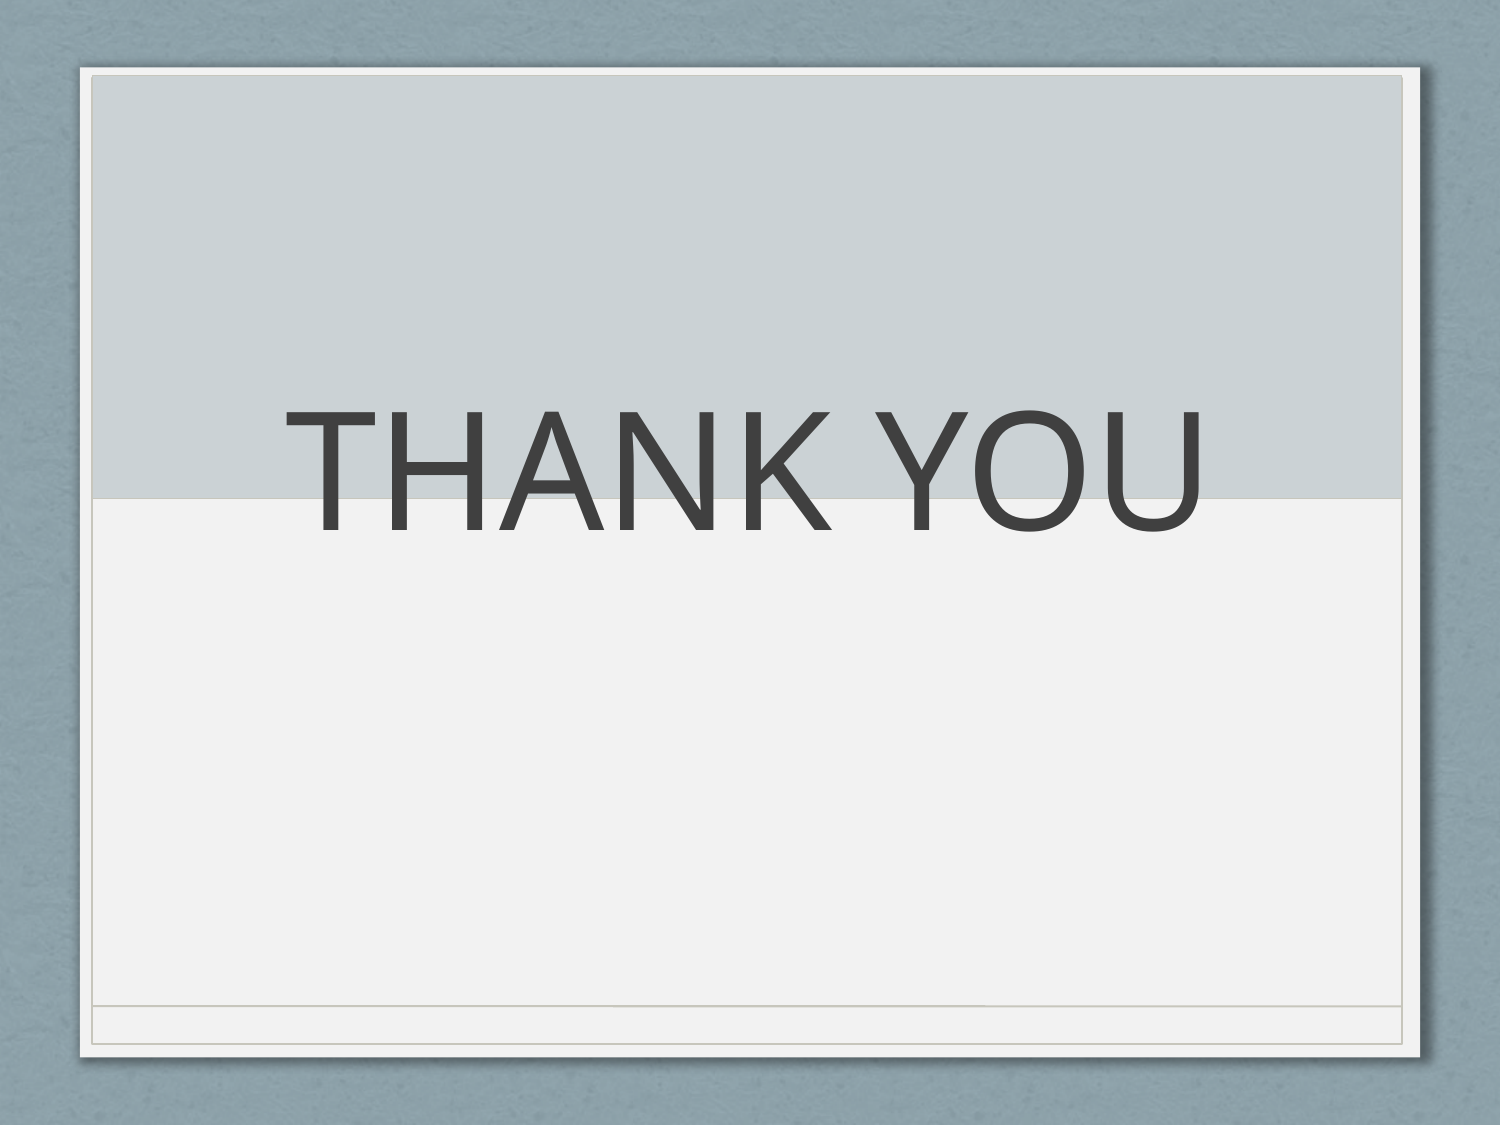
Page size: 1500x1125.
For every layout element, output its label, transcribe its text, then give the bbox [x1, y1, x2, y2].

title THANK YOU [112, 345, 1388, 587]
